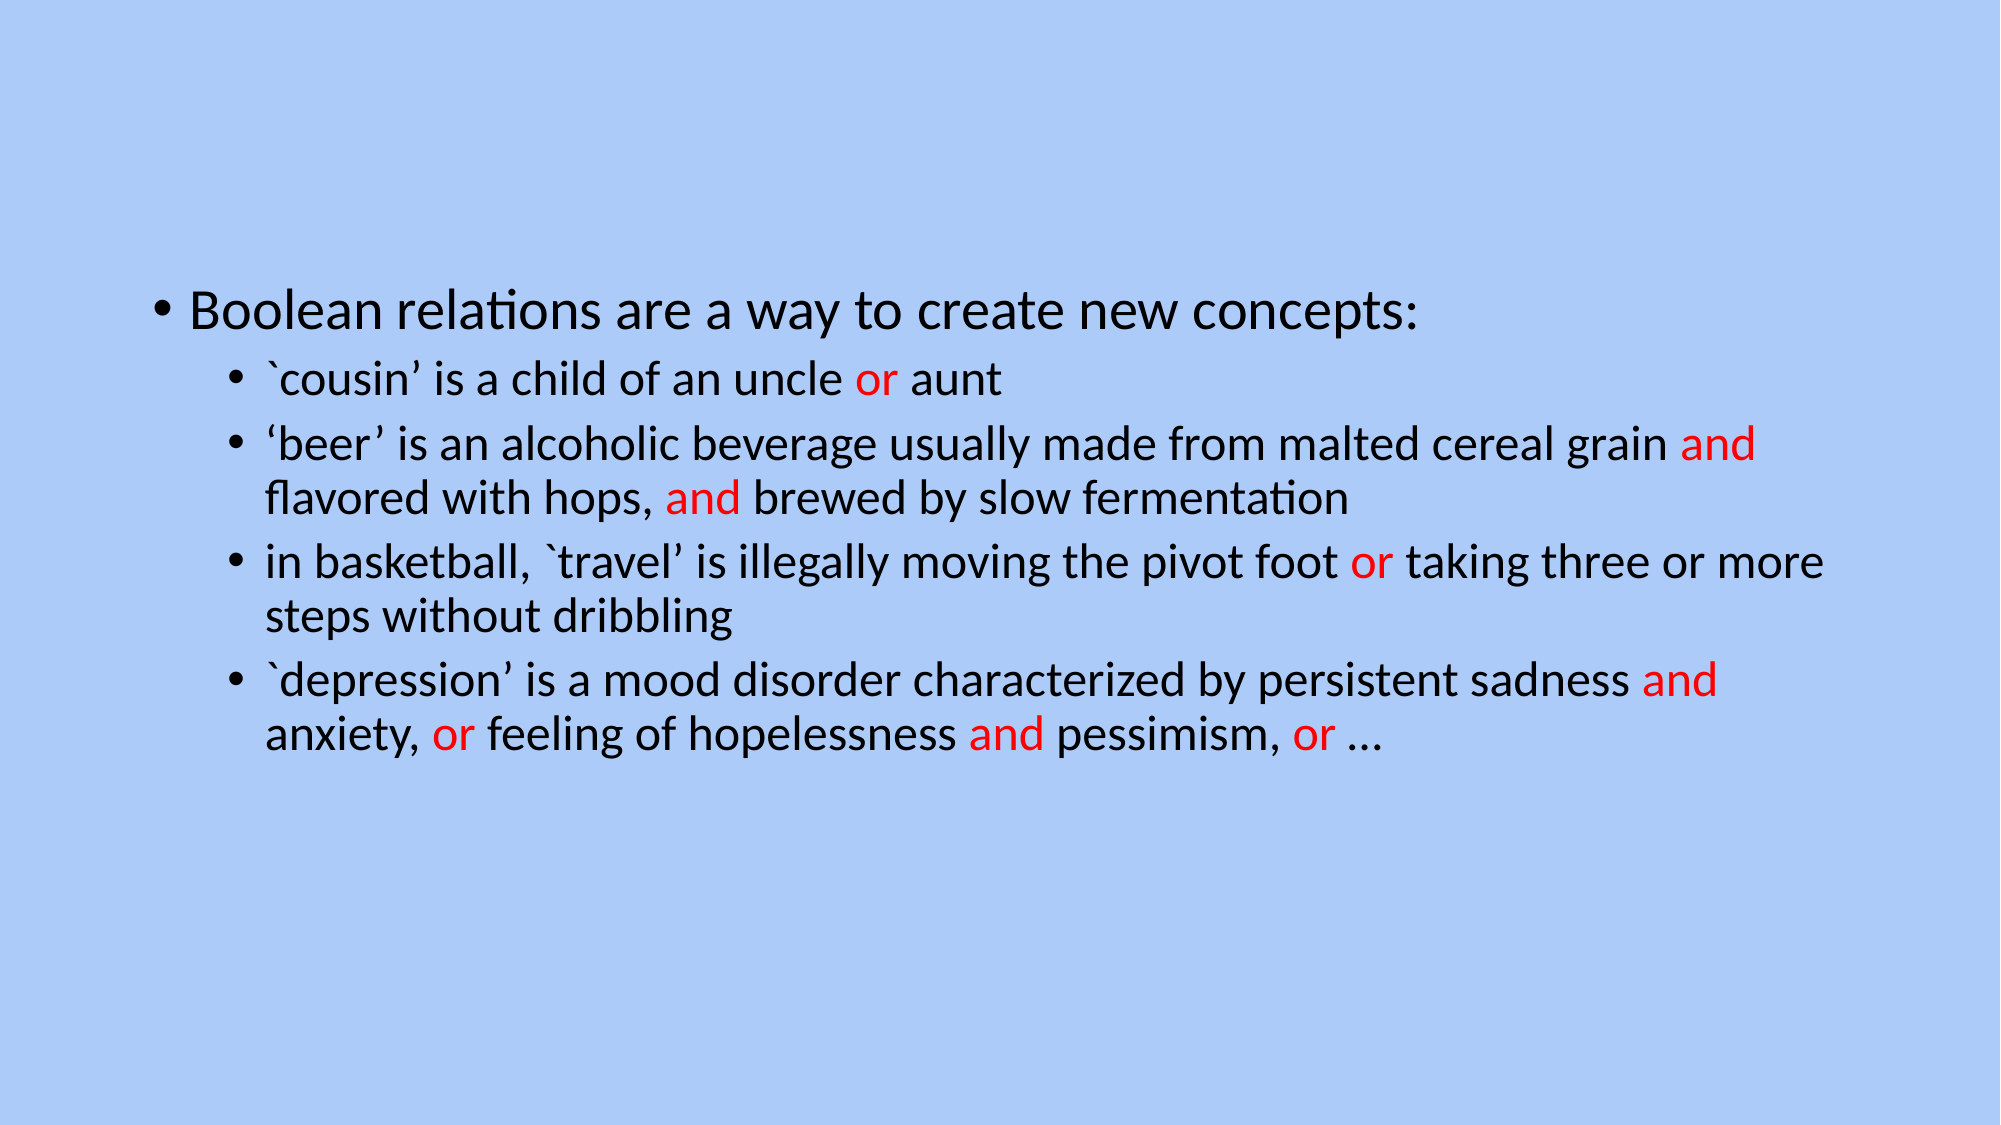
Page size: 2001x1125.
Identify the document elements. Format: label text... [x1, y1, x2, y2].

list Boolean relations are a way to create new concepts: `cousin’ is a child of an uncle or aunt ‘beer’ is an alcoholic beverage usually made from malted cereal grain and flavored with hops, and brewed by slow fermentation in basketball, `travel’ is illegally moving the pivot foot or taking three or more steps without dribbling `depression’ is a mood disorder characterized by persistent sadness and anxiety, or feeling of hopelessness and pessimism, or … [137, 271, 1863, 854]
